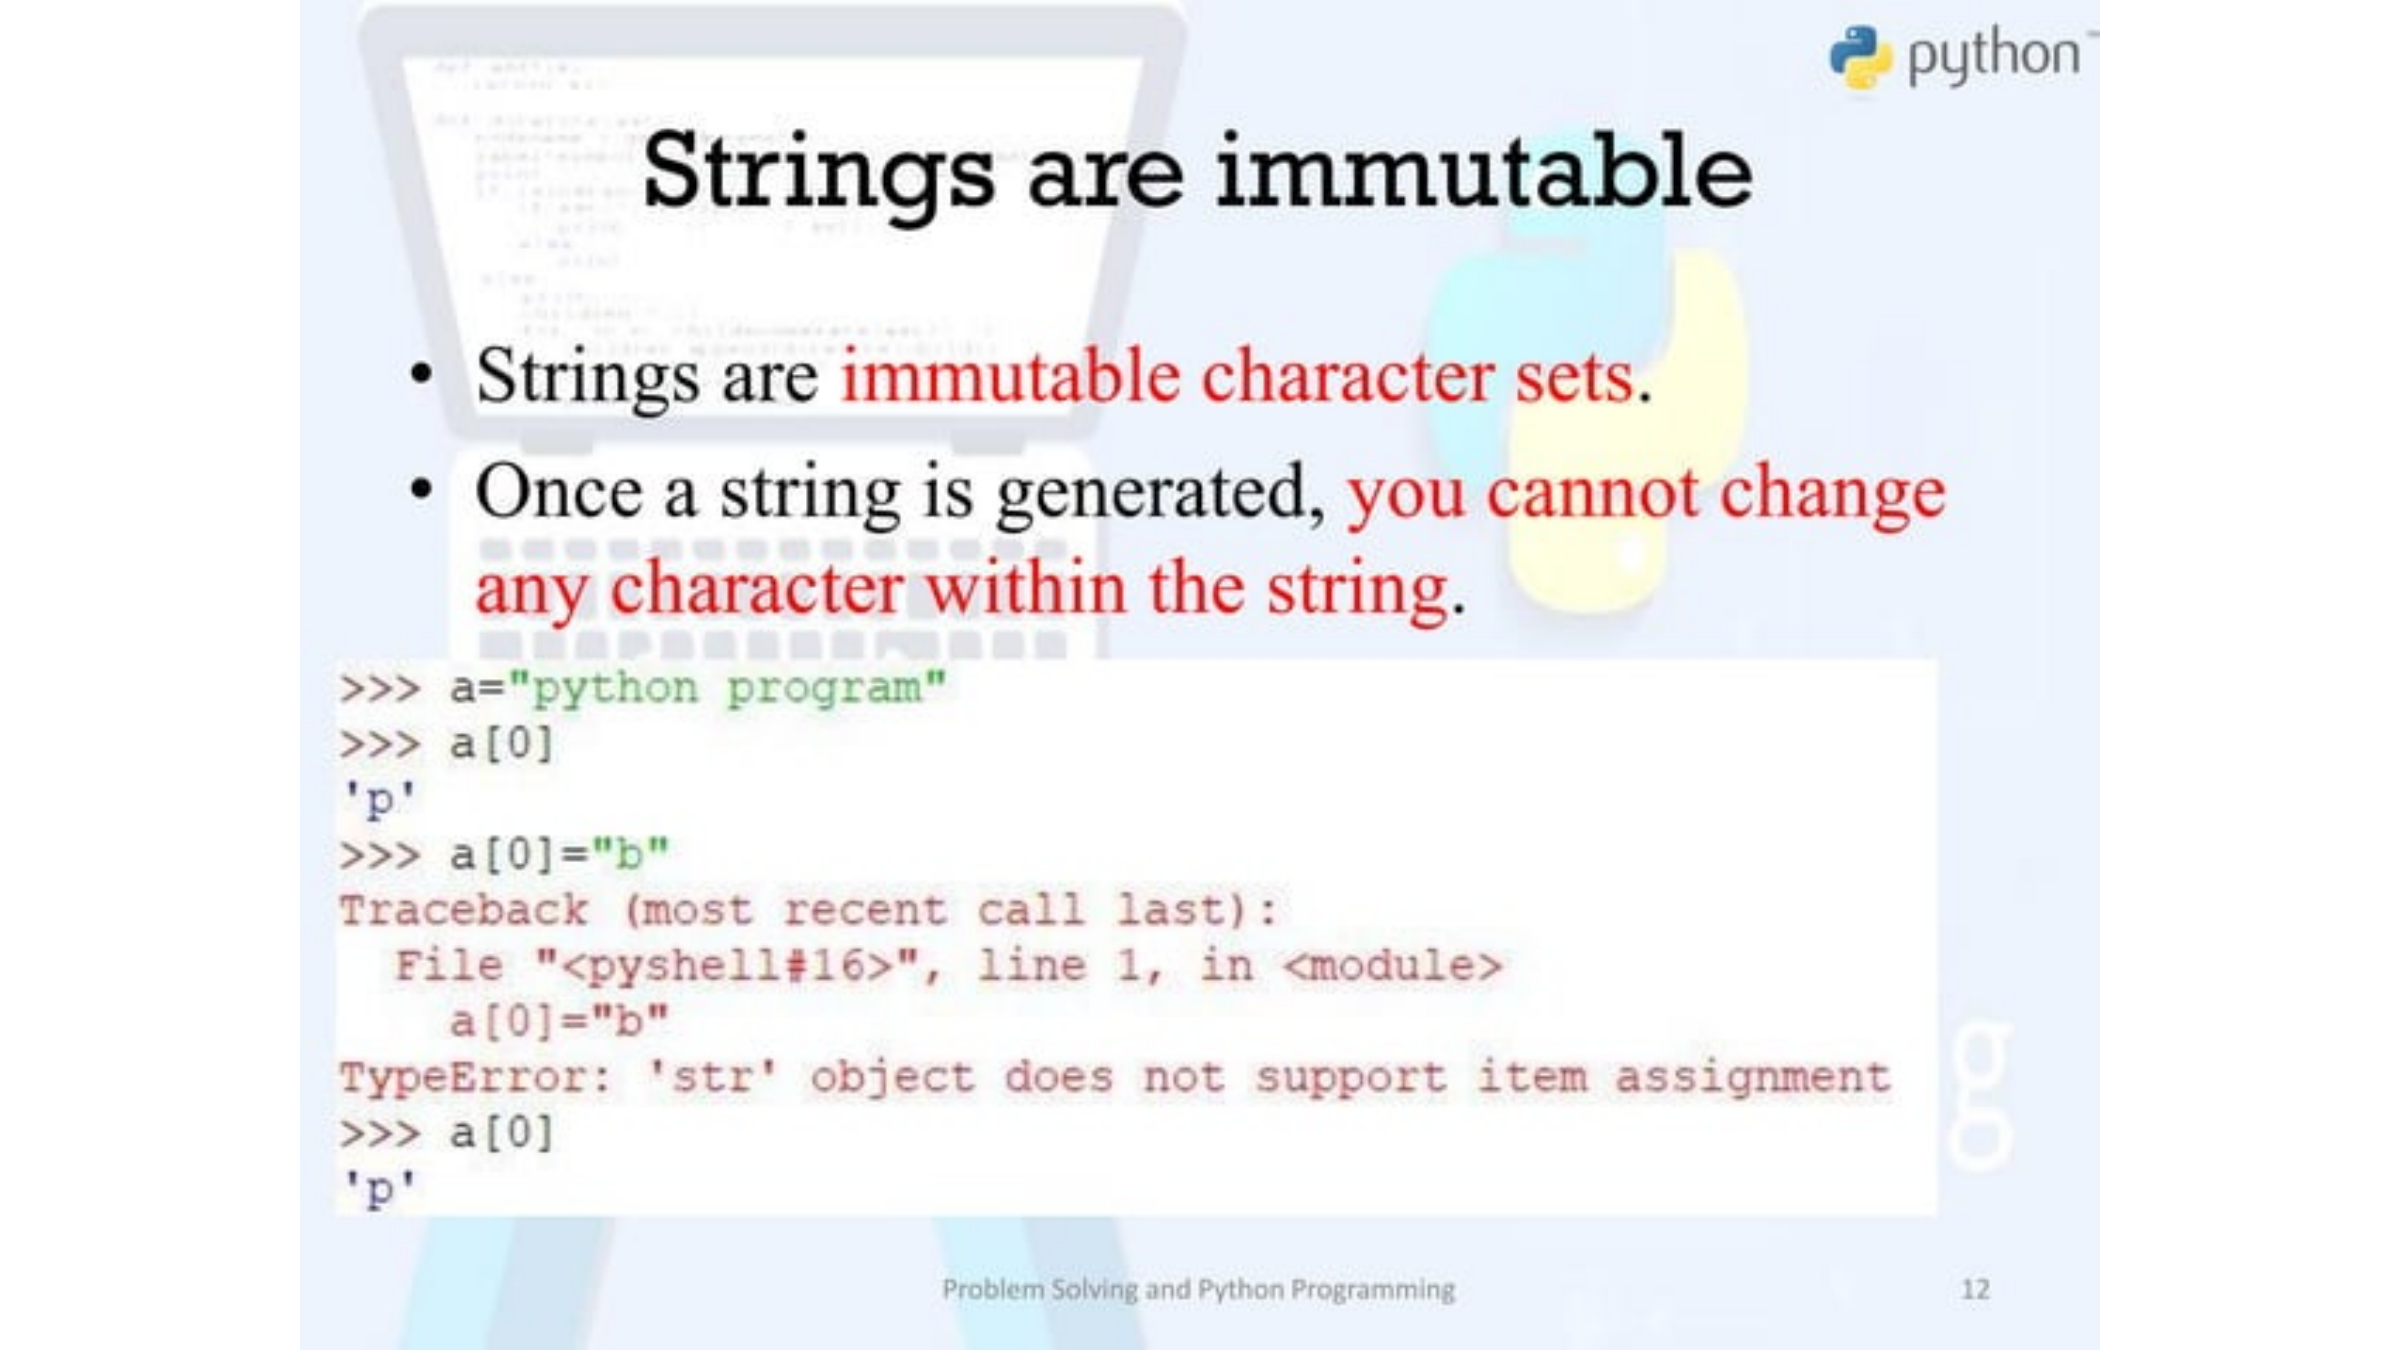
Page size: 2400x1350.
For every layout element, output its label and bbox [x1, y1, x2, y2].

picture [299, 0, 2100, 1350]
